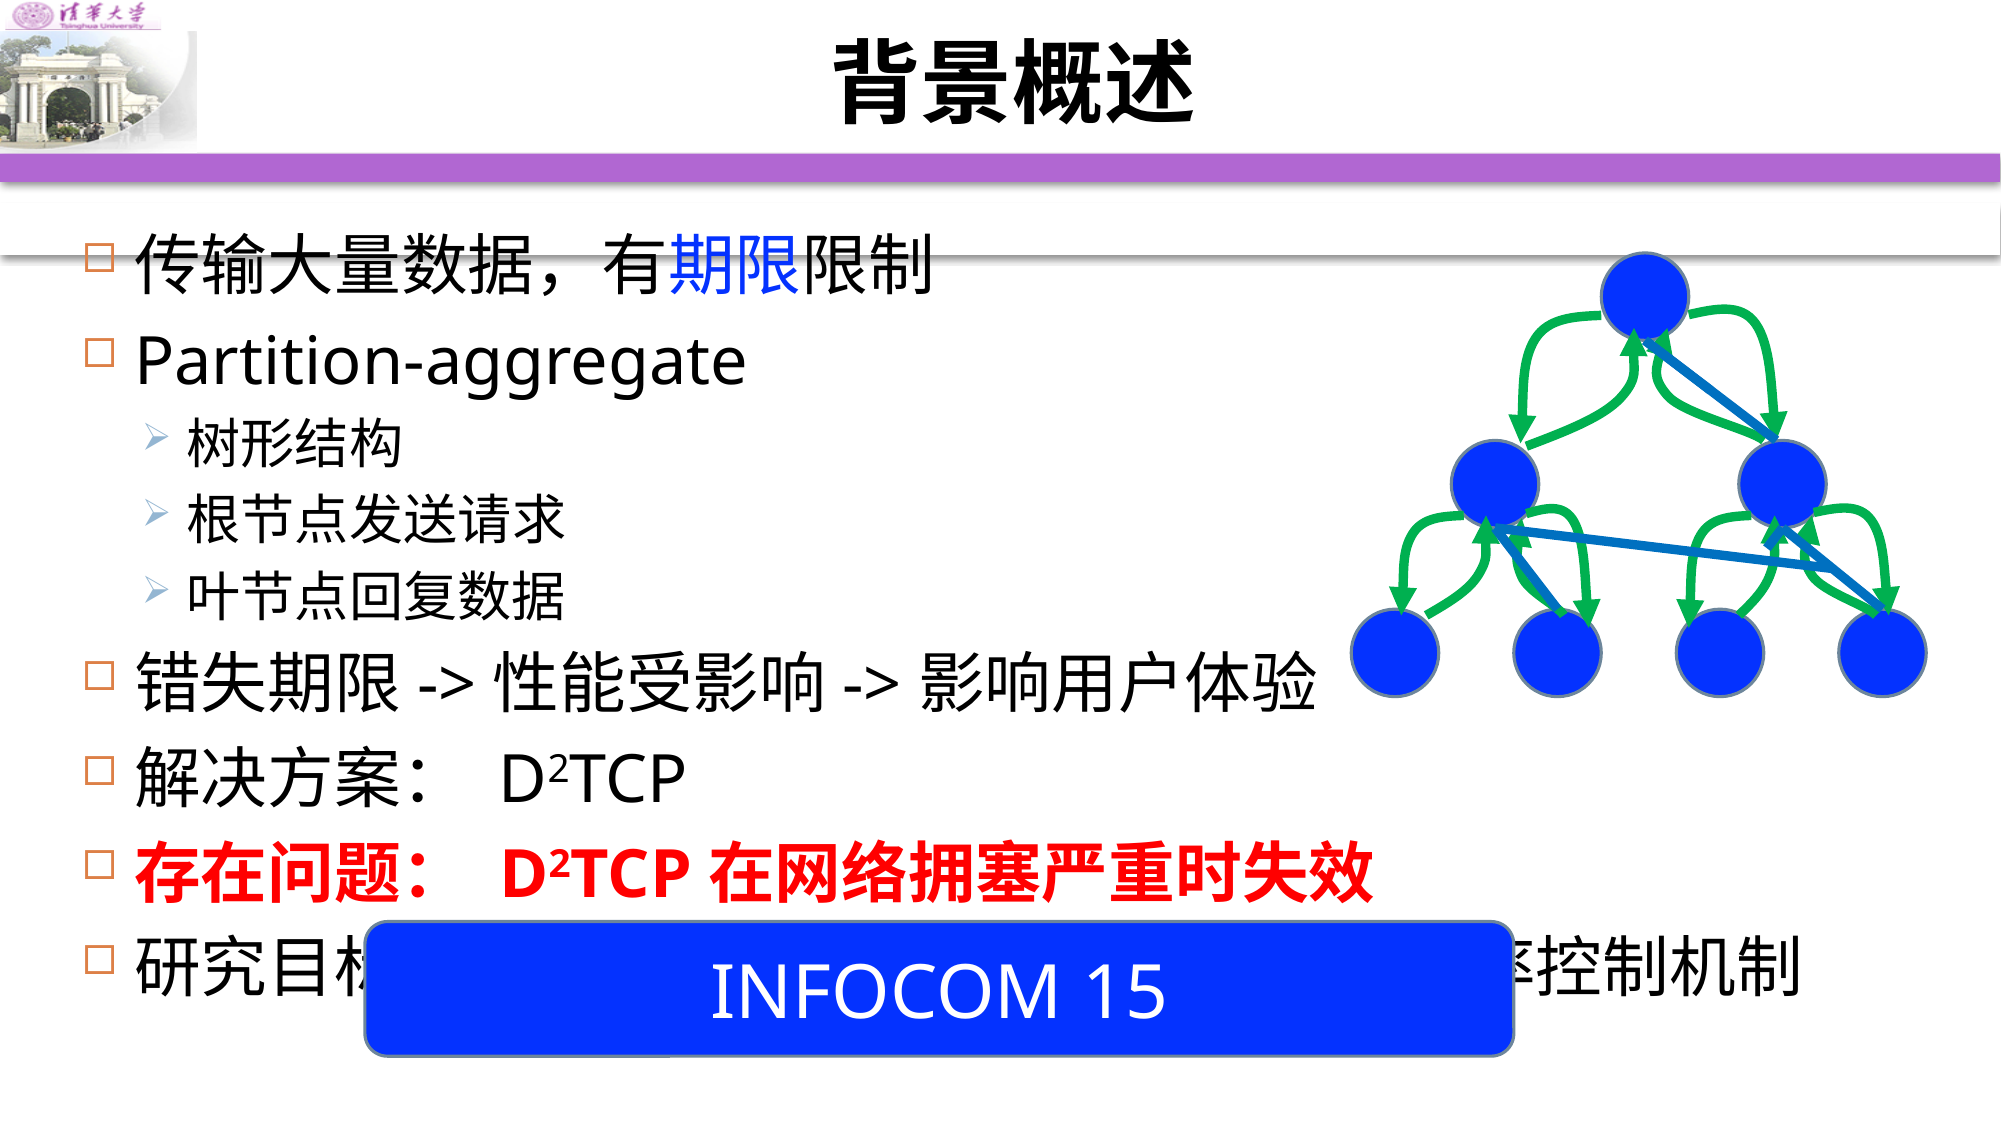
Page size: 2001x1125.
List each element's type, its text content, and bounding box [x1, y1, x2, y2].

text_box [1349, 608, 1441, 699]
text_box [1494, 340, 1644, 441]
text_box [1769, 515, 1780, 526]
list 传输大量数据，有期限限制 Partition-aggregate 树形结构 根节点发送请求 叶节点回复数据 错失期限->性能受影响->影响用户体验 解决方案： D2TCP 存在问题： D2TCP在网络拥塞严重时失效 研究目标：设计网络拥塞严重时依然有效的速率控制机制 [66, 215, 2000, 1118]
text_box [1494, 527, 1558, 610]
text_box [1534, 314, 1602, 339]
text_box [1803, 515, 1819, 526]
text_box [1623, 327, 1640, 339]
text_box [1418, 514, 1464, 526]
title 背景概述 [66, 21, 1959, 138]
text_box [1526, 507, 1580, 533]
text_box [1688, 308, 1764, 339]
text_box [1837, 608, 1928, 699]
text_box [1657, 327, 1677, 339]
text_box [1394, 527, 1493, 610]
text_box [1512, 607, 1603, 699]
text_box [1887, 599, 1894, 616]
text_box [1516, 518, 1526, 526]
text_box [1479, 515, 1492, 526]
text_box [1813, 507, 1876, 526]
text_box [1683, 557, 1713, 628]
text_box [1674, 608, 1766, 699]
text_box [1694, 514, 1752, 549]
text_box [1449, 439, 1541, 526]
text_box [1719, 527, 1781, 610]
picture [0, 0, 197, 153]
text_box [1737, 438, 1828, 526]
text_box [1782, 527, 1883, 610]
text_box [1644, 340, 1777, 441]
text_box [1563, 541, 1594, 628]
text_box INFOCOM 15 [363, 919, 1516, 1058]
text_box [1599, 251, 1691, 339]
